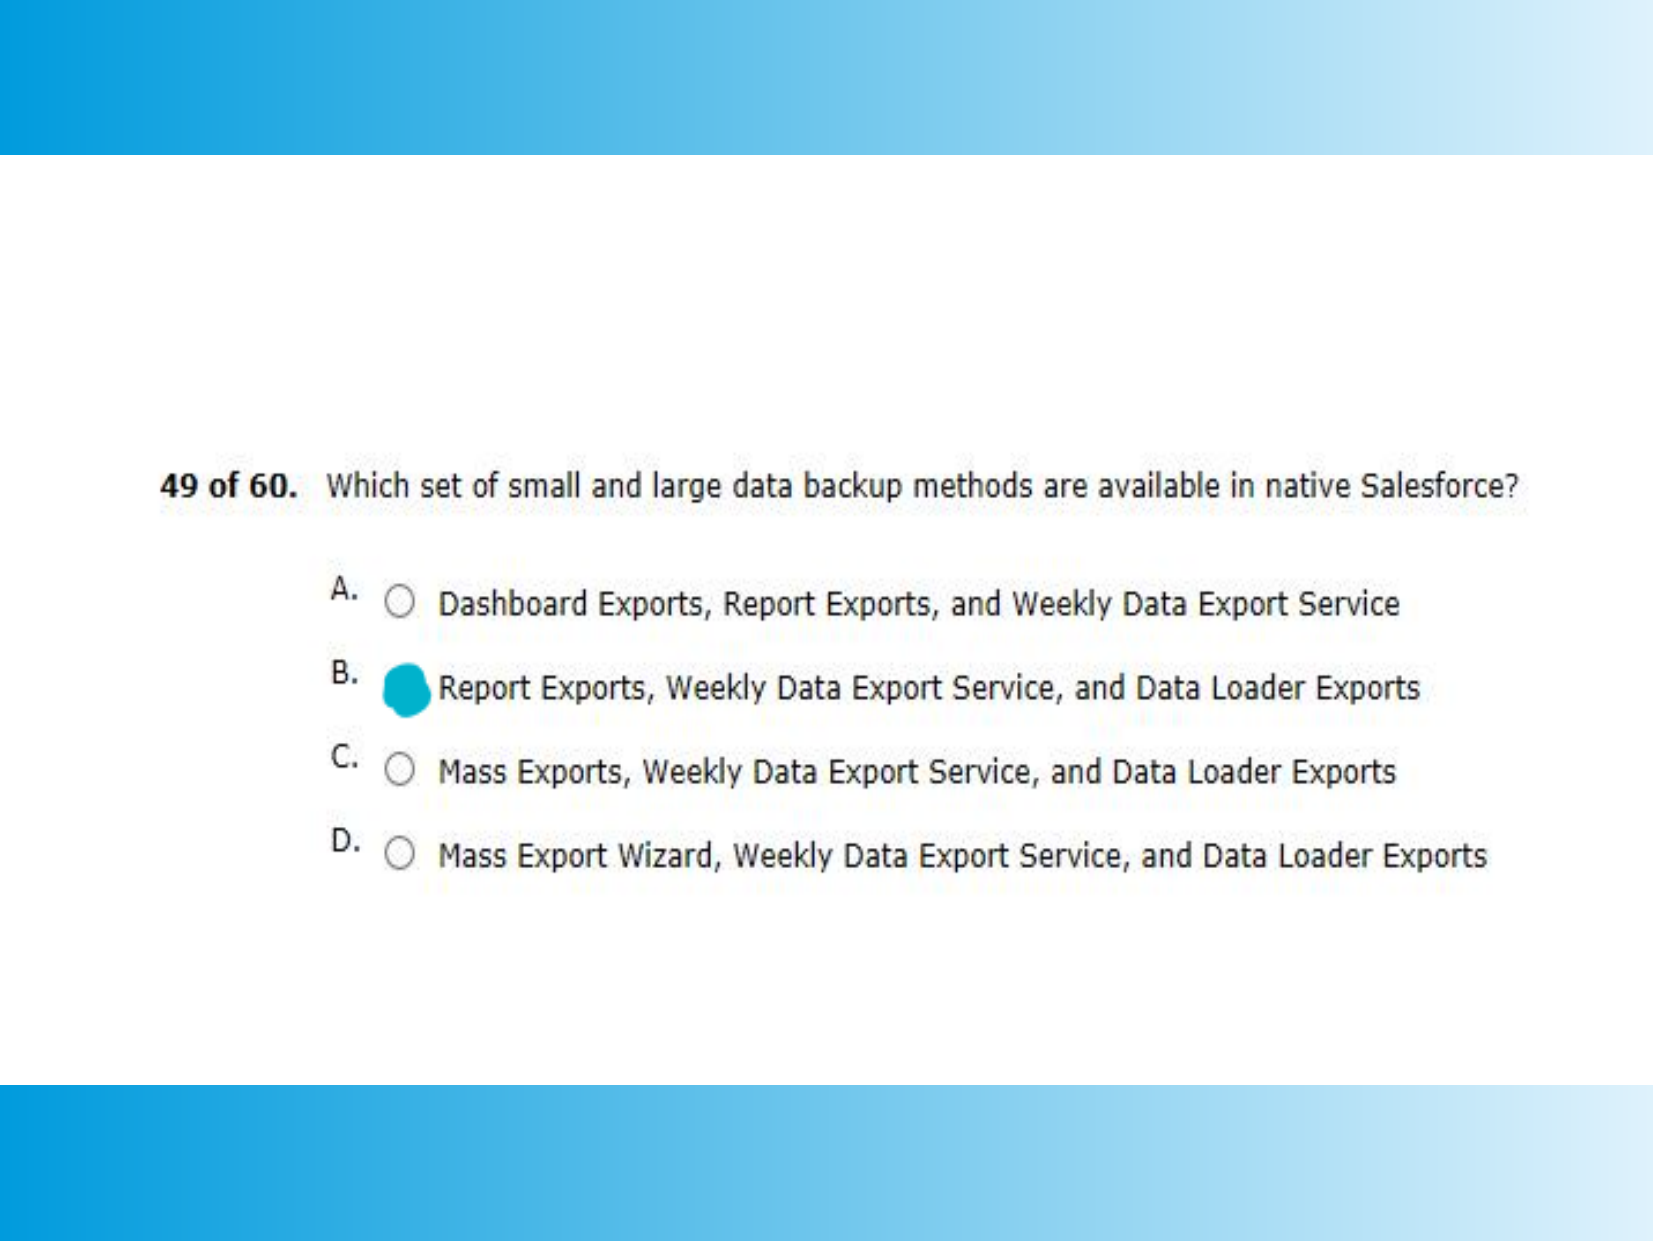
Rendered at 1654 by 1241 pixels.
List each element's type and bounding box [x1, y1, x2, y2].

picture [145, 422, 1536, 910]
text_box [82, 49, 1571, 154]
text_box [82, 290, 1571, 1010]
